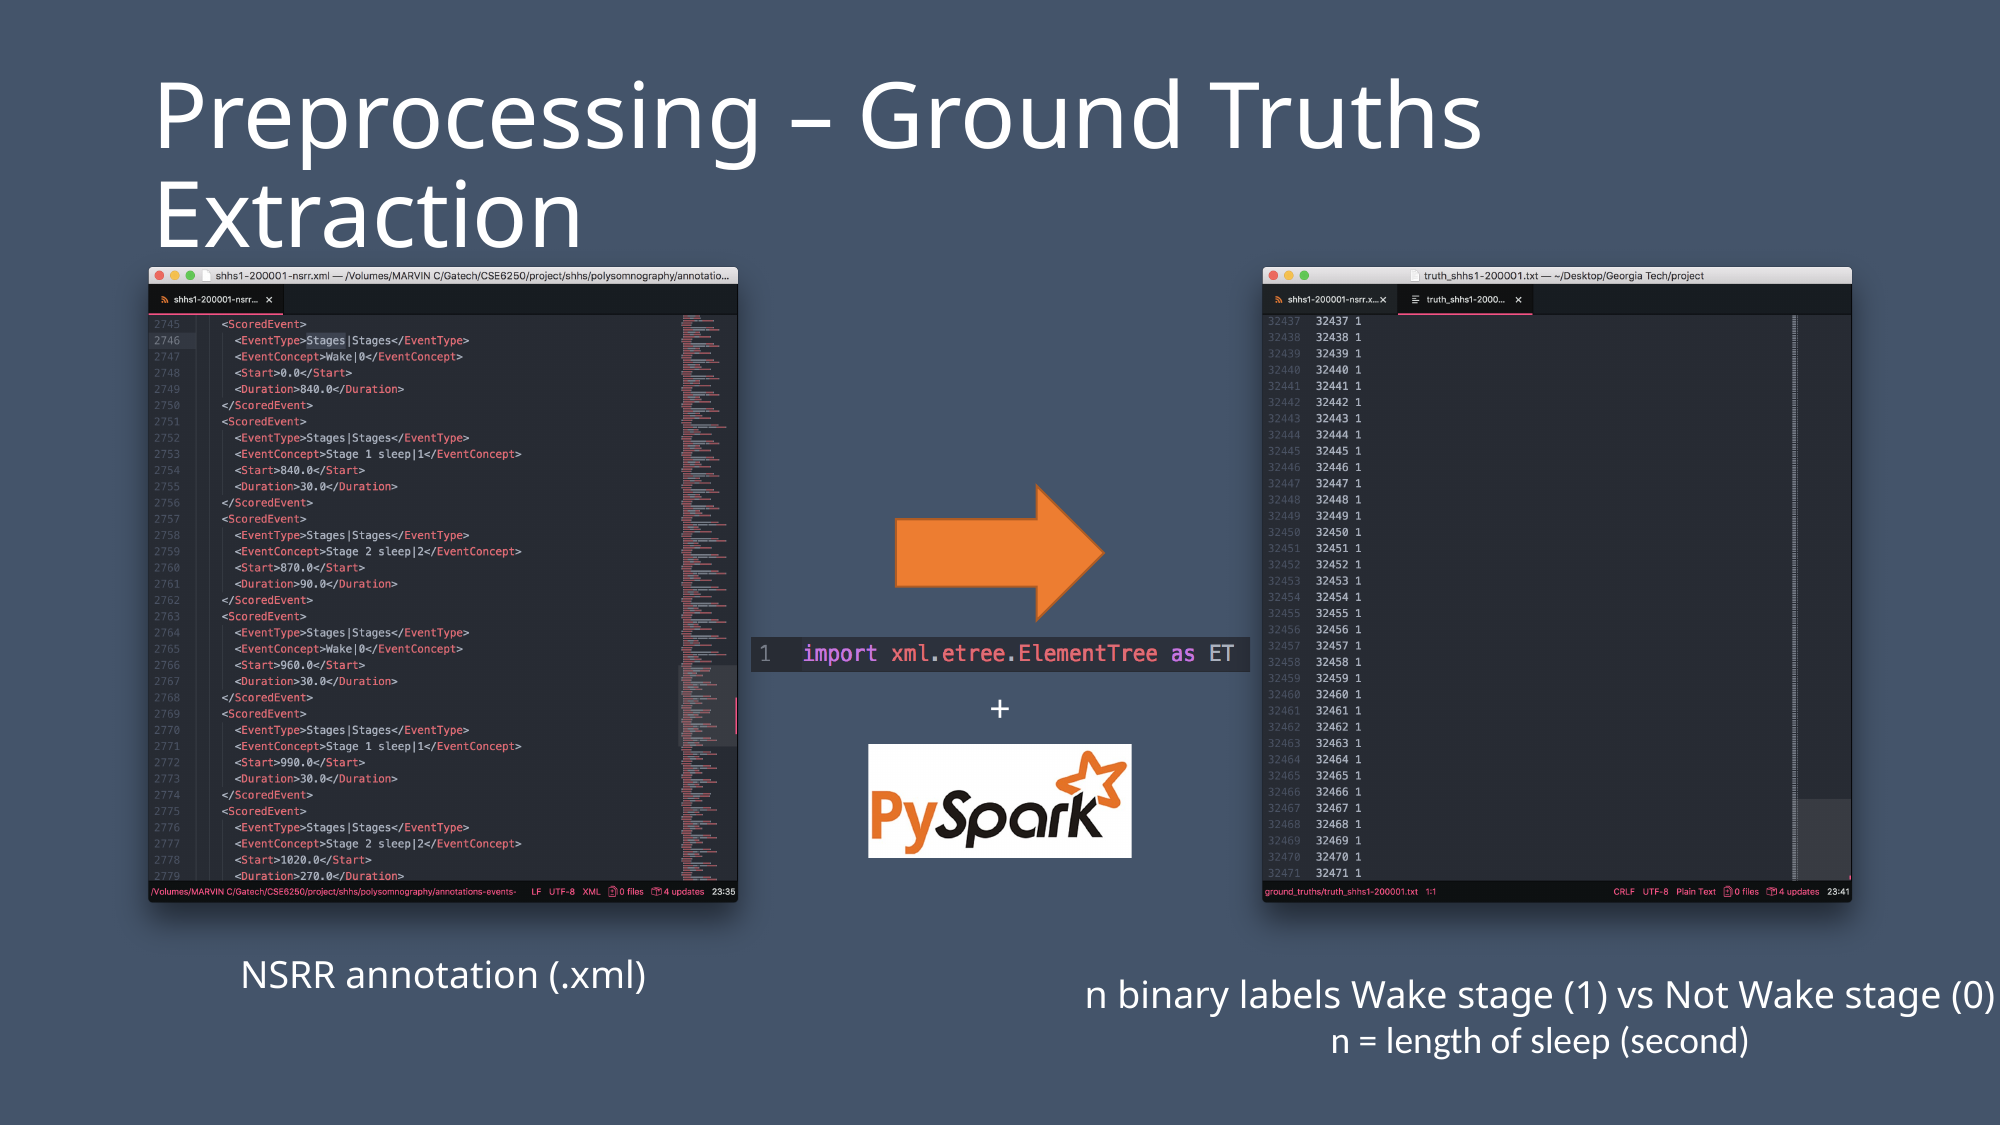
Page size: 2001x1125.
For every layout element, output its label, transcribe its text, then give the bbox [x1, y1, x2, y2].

title Preprocessing – Ground Truths Extraction [137, 59, 1863, 278]
text_box n binary labels Wake stage (1) vs Not Wake stage (0) n = length of sleep (second) [1069, 963, 2000, 1068]
text_box NSRR annotation (.xml) [73, 944, 813, 1049]
text_box [894, 483, 1106, 623]
text_box + [781, 677, 1219, 738]
picture [751, 242, 1895, 964]
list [105, 242, 781, 964]
picture [868, 744, 1132, 858]
